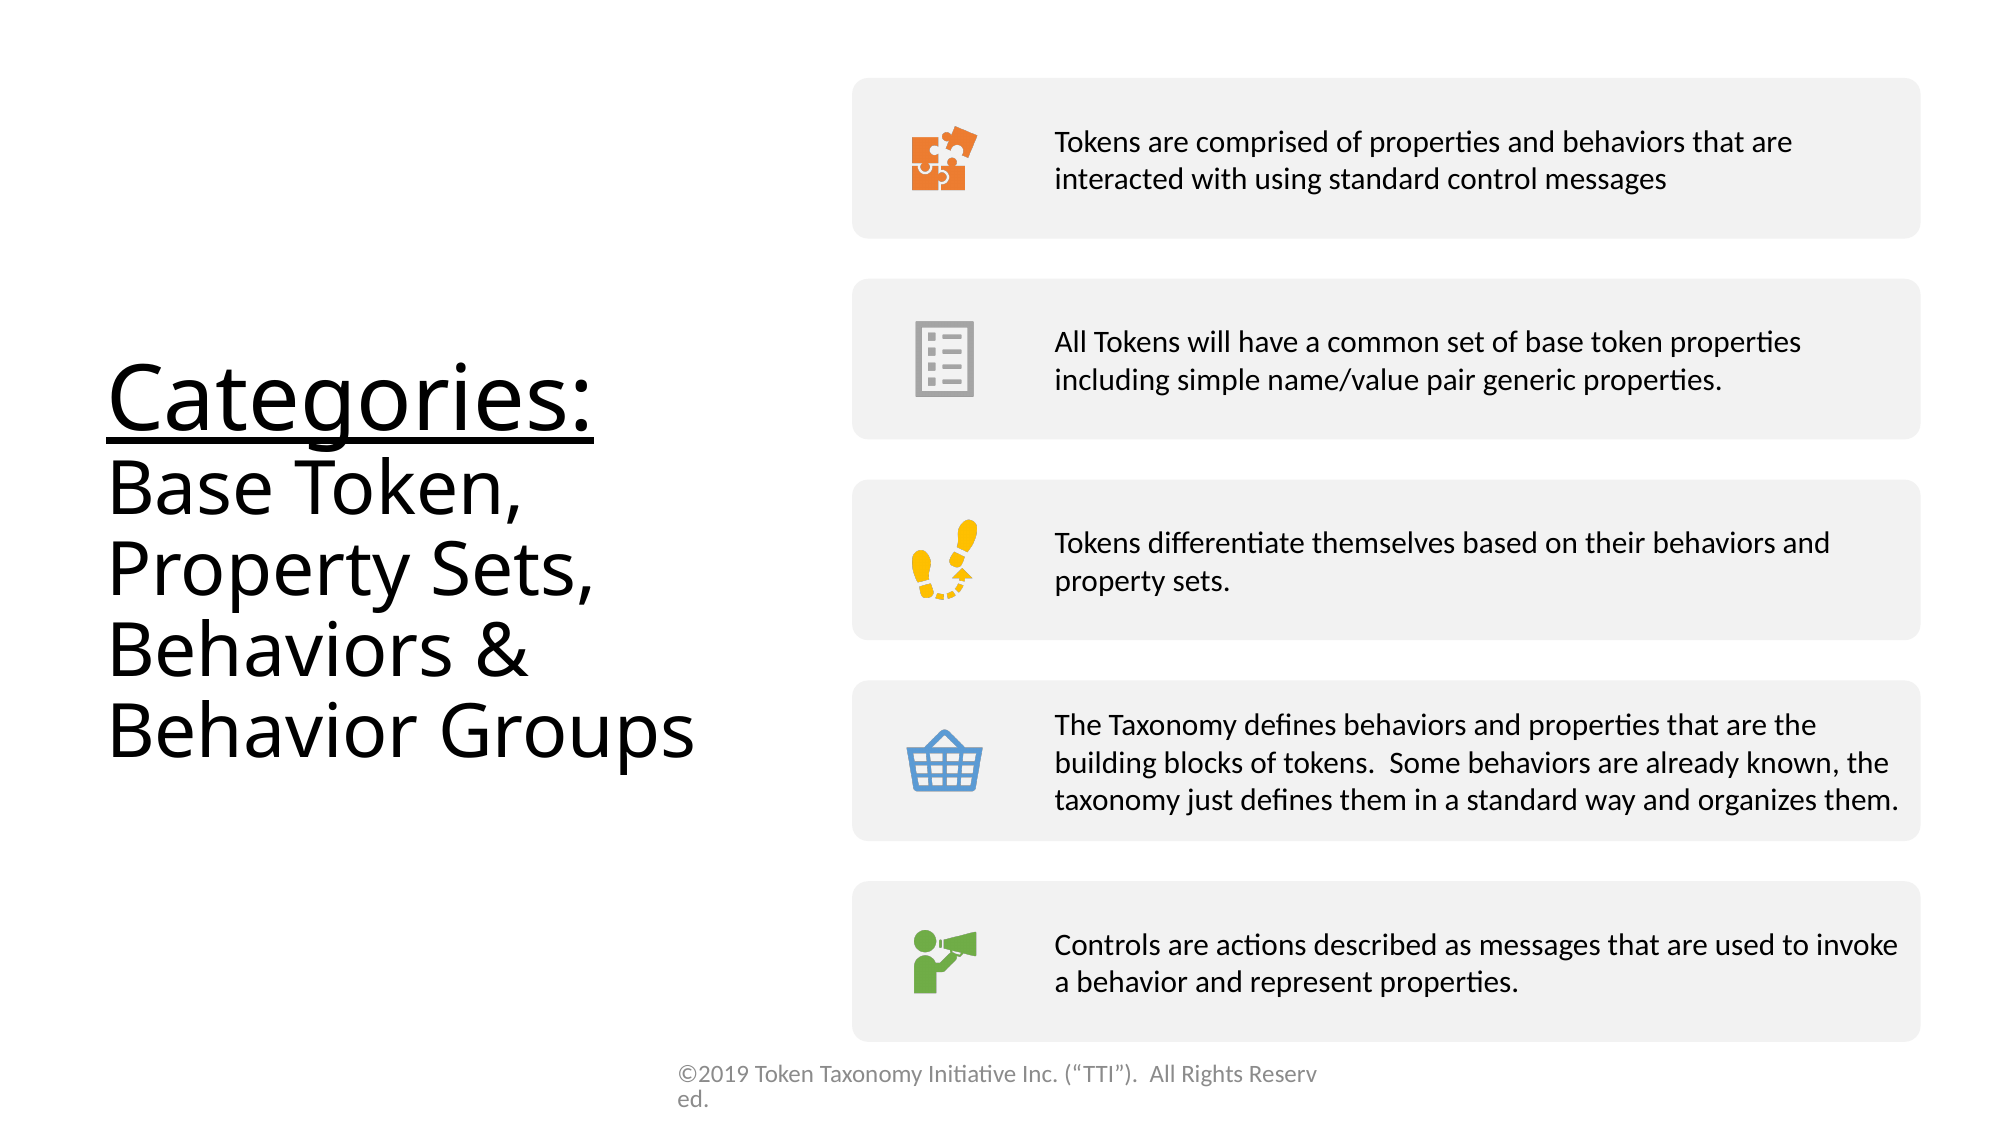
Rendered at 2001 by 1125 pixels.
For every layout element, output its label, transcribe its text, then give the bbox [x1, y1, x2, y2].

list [852, 77, 1921, 1043]
footer ©2019 Token Taxonomy Initiative Inc. (“TTI”). All Rights Reserved. [662, 1042, 1338, 1103]
title Categories: Base Token, Property Sets, Behaviors & Behavior Groups [91, 169, 787, 956]
